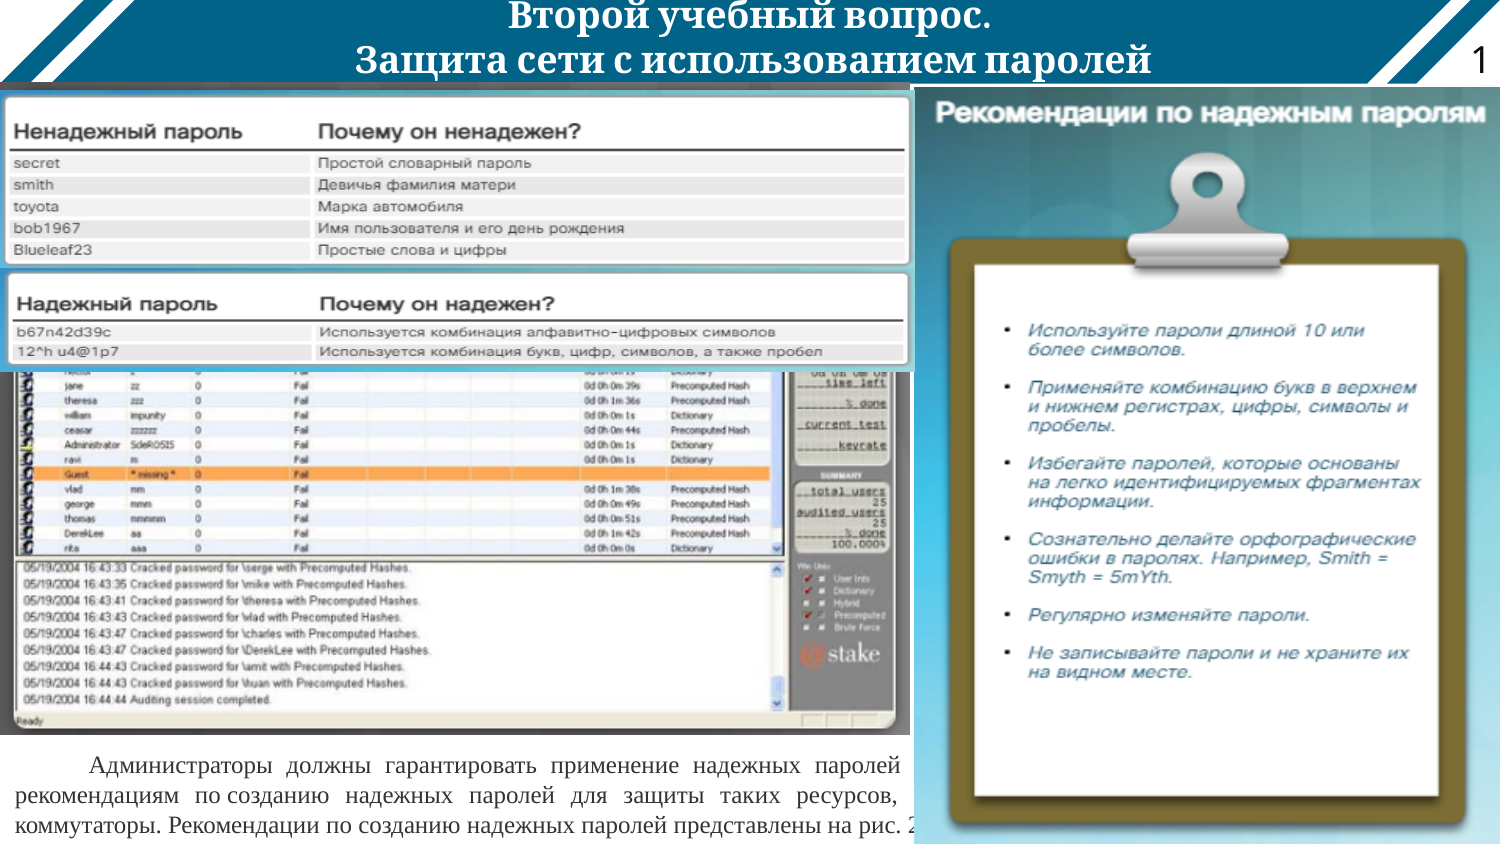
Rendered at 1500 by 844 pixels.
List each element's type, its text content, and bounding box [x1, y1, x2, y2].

picture [0, 81, 1500, 844]
text_box 13 [1455, 28, 1500, 74]
title Второй учебный вопрос. Защита сети с использованием паролей [113, 0, 1395, 82]
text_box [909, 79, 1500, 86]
text_box Администраторы должны гарантировать применение надежных паролей во всей сети. Следуйте рекомендациям по созданию надежных паролей для защиты таких ресурсов, как маршрутизаторы и коммутаторы. Рекомендации по созданию надежных паролей представлены на рис. 2. [0, 743, 909, 844]
